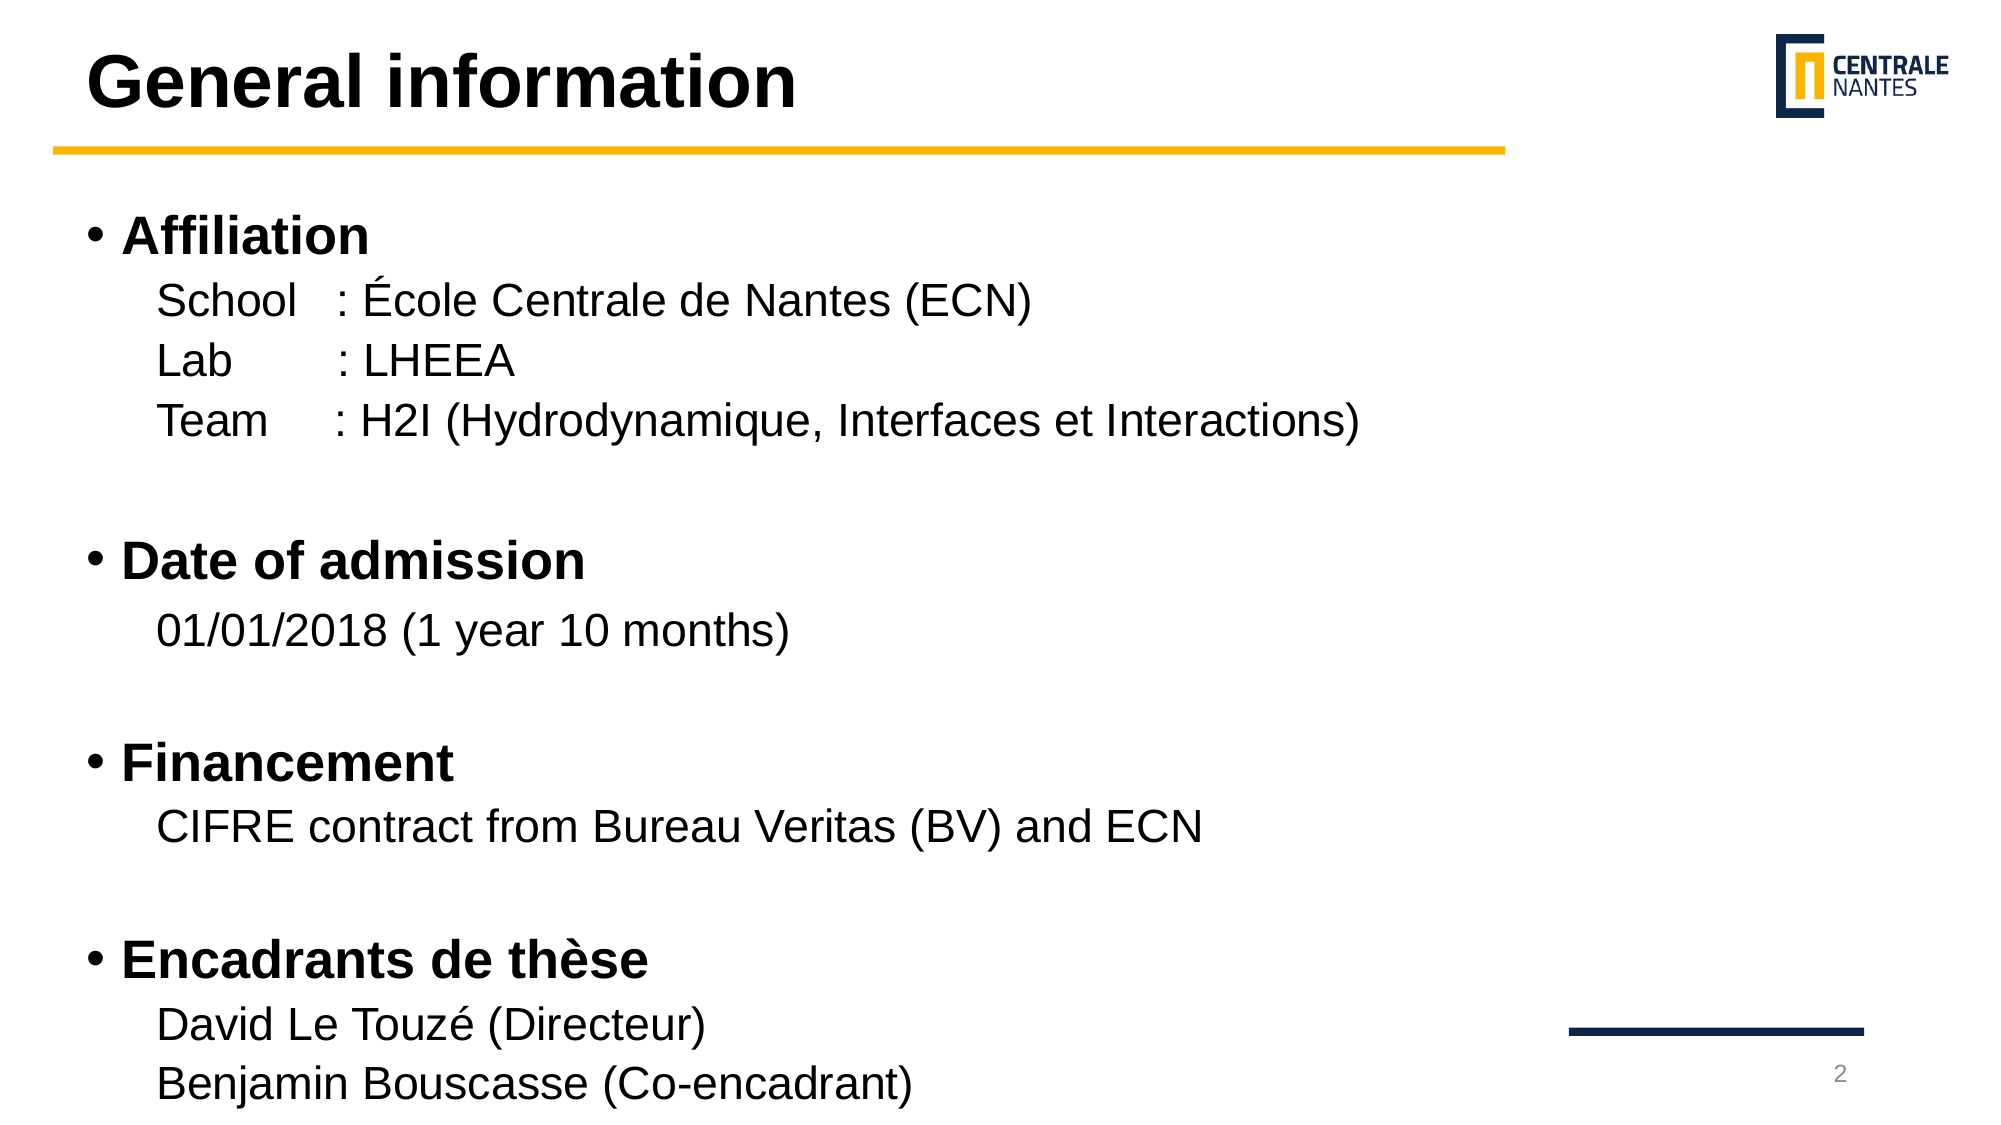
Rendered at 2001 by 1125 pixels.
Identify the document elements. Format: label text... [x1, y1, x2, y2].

title General information [71, 28, 1756, 138]
slide_number 2 [1412, 1042, 1863, 1103]
picture [1770, 26, 1952, 122]
list Affiliation School : École Centrale de Nantes (ECN) Lab : LHEEA Team : H2I (Hydrodynamique, Interfaces et Interactions) Date of admission 01/01/2018 (1 year 10 months) Financement CIFRE contract from Bureau Veritas (BV) and ECN Encadrants de thèse David Le Touzé (Directeur) Benjamin Bouscasse (Co-encadrant) [71, 200, 1863, 1125]
